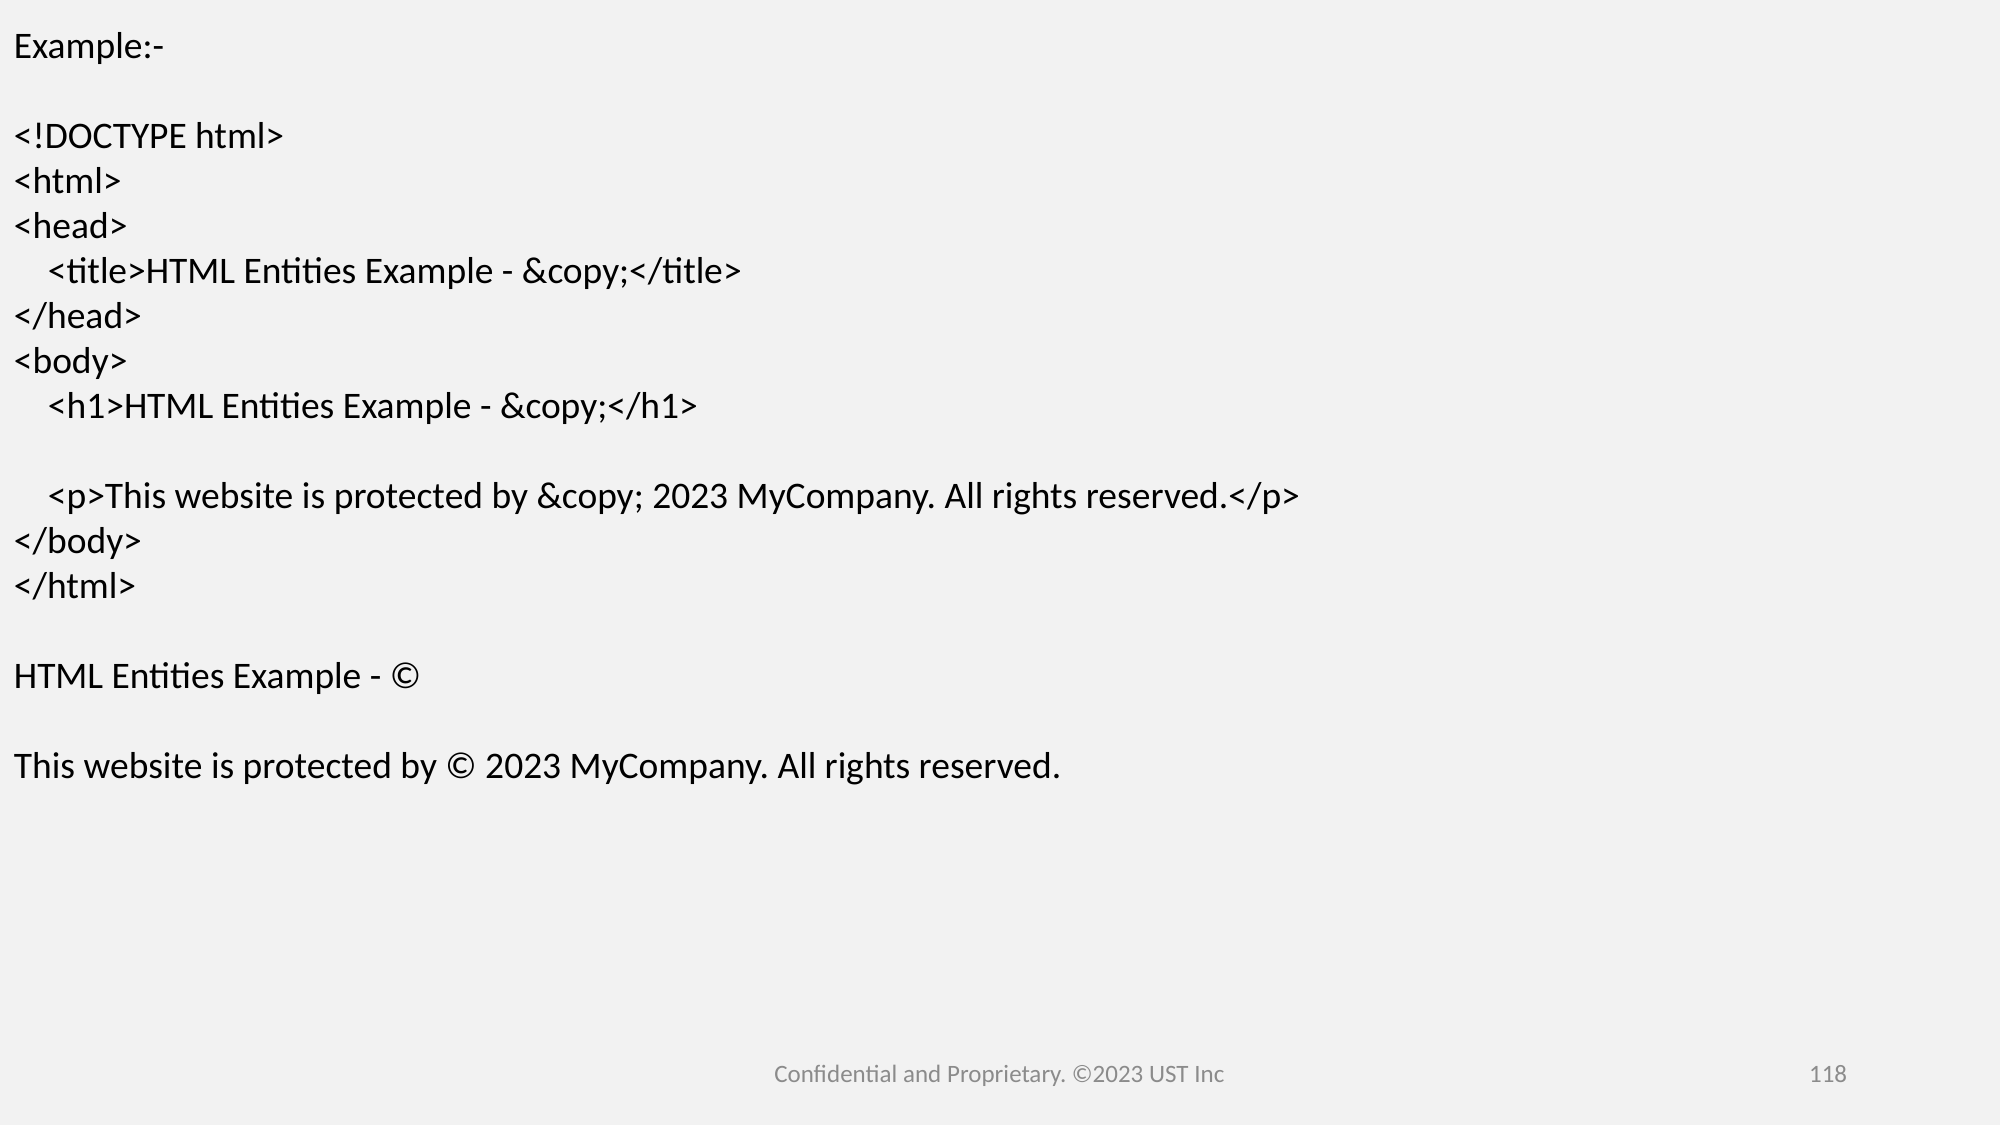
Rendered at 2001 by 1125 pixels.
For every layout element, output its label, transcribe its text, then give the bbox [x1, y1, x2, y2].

slide_number 118 [1412, 1042, 1863, 1103]
footer Confidential and Proprietary. ©2023 UST Inc [662, 1042, 1338, 1103]
text_box Example:- <!DOCTYPE html> <html> <head> <title>HTML Entities Example - &copy;</title> </head> <body> <h1>HTML Entities Example - &copy;</h1> <p>This website is protected by &copy; 2023 MyCompany. All rights reserved.</p> </body> </html> HTML Entities Example - © This website is protected by © 2023 MyCompany. All rights reserved. [0, 13, 1961, 839]
